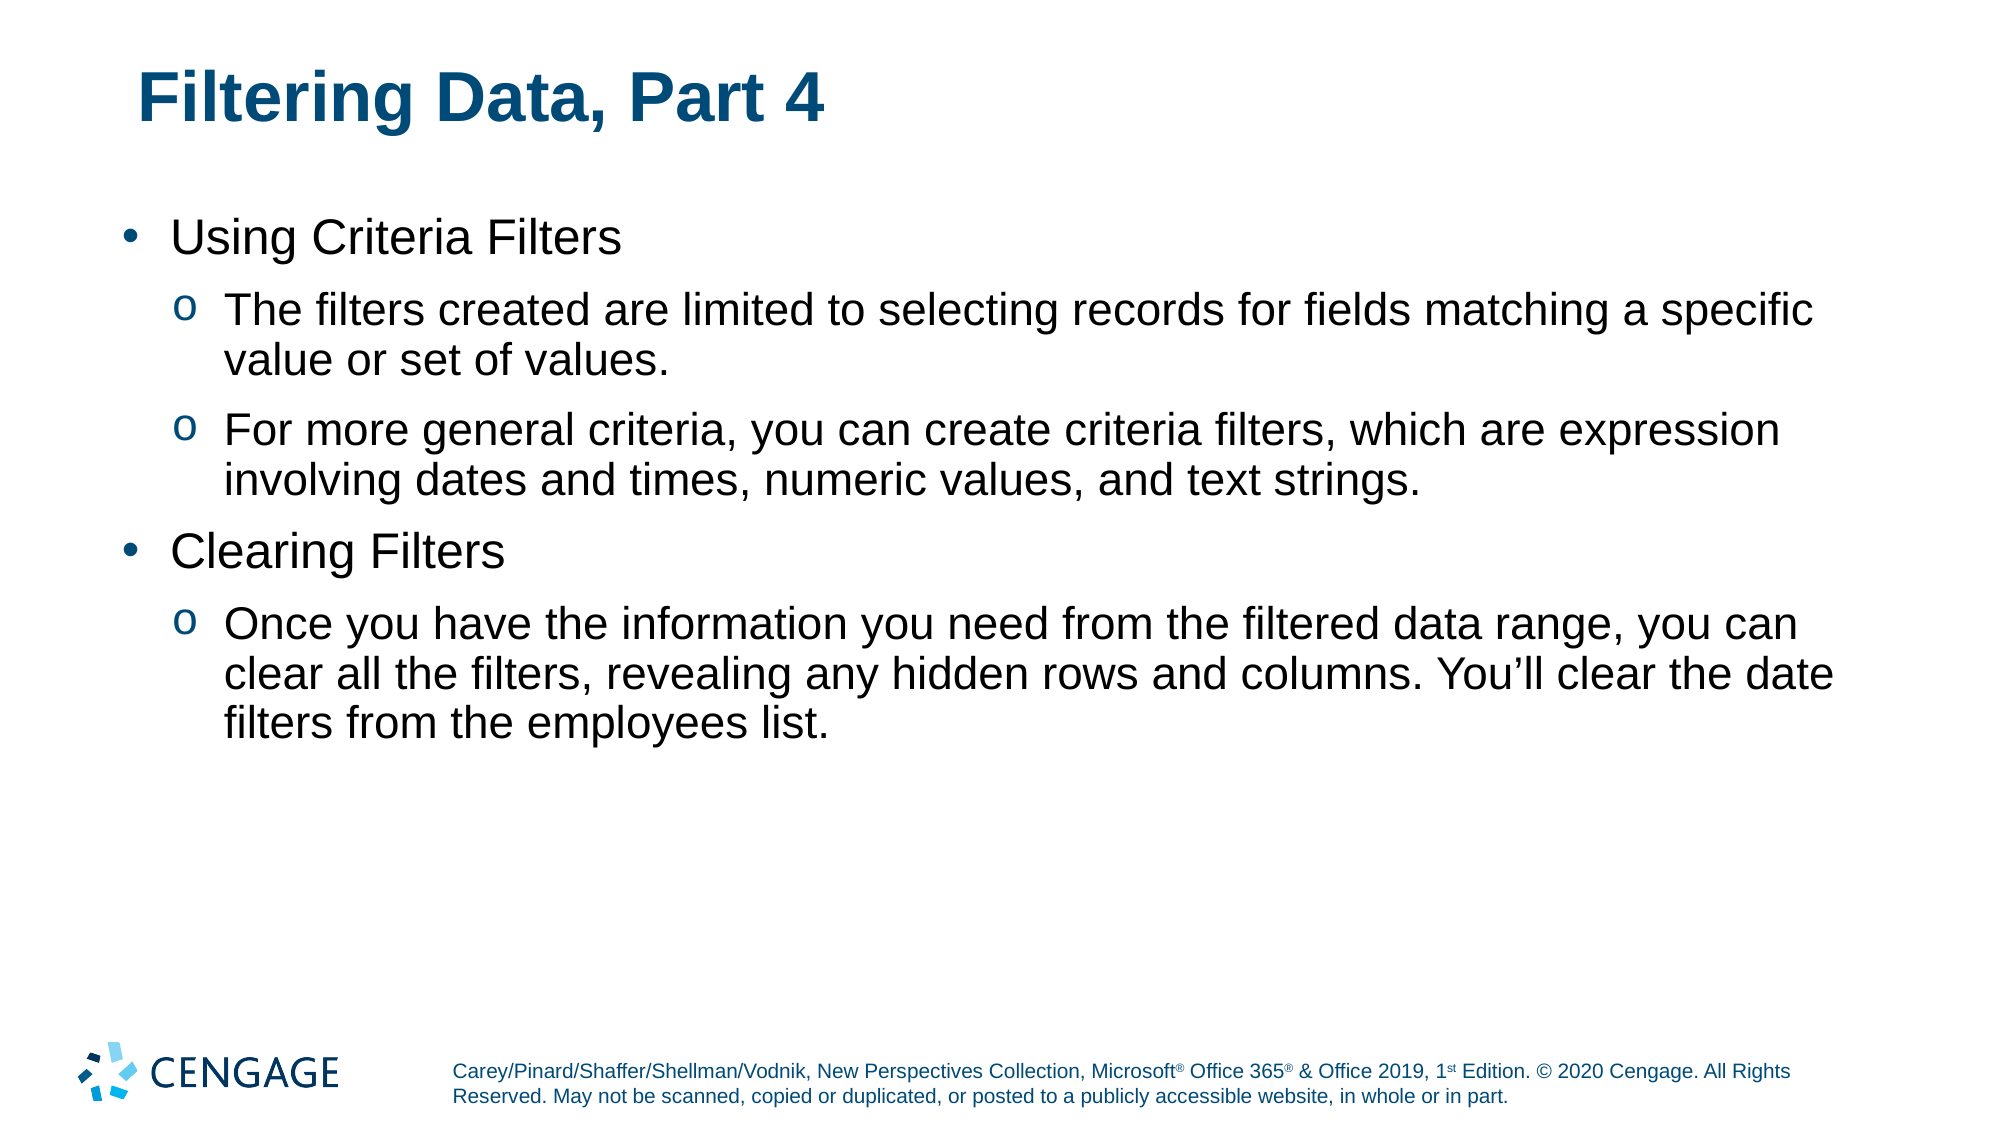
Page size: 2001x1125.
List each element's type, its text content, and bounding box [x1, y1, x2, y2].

picture [78, 1042, 338, 1101]
title Filtering Data, Part 4 [137, 59, 1863, 171]
list Using Criteria Filters The filters created are limited to selecting records for fields matching a specific value or set of values. For more general criteria, you can create criteria filters, which are expression involving dates and times, numeric values, and text strings. Clearing Filters Once you have the information you need from the filtered data range, you can clear all the filters, revealing any hidden rows and columns. You’ll clear the date filters from the employees list. [121, 211, 1880, 933]
